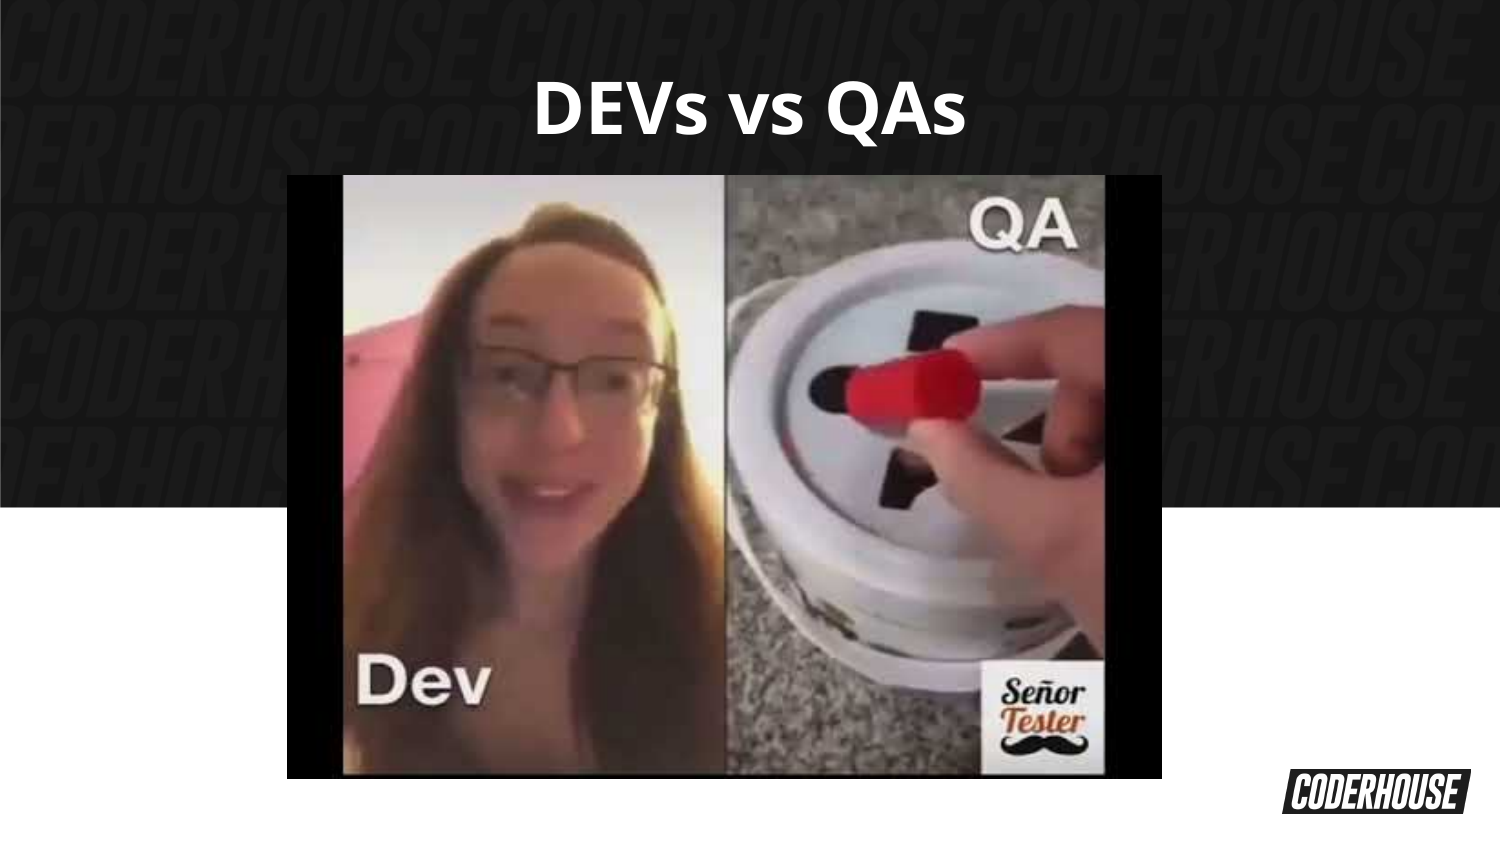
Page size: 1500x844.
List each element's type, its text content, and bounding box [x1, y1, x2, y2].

text_box DEVs vs QAs [239, 56, 1261, 166]
picture [0, 0, 1500, 844]
